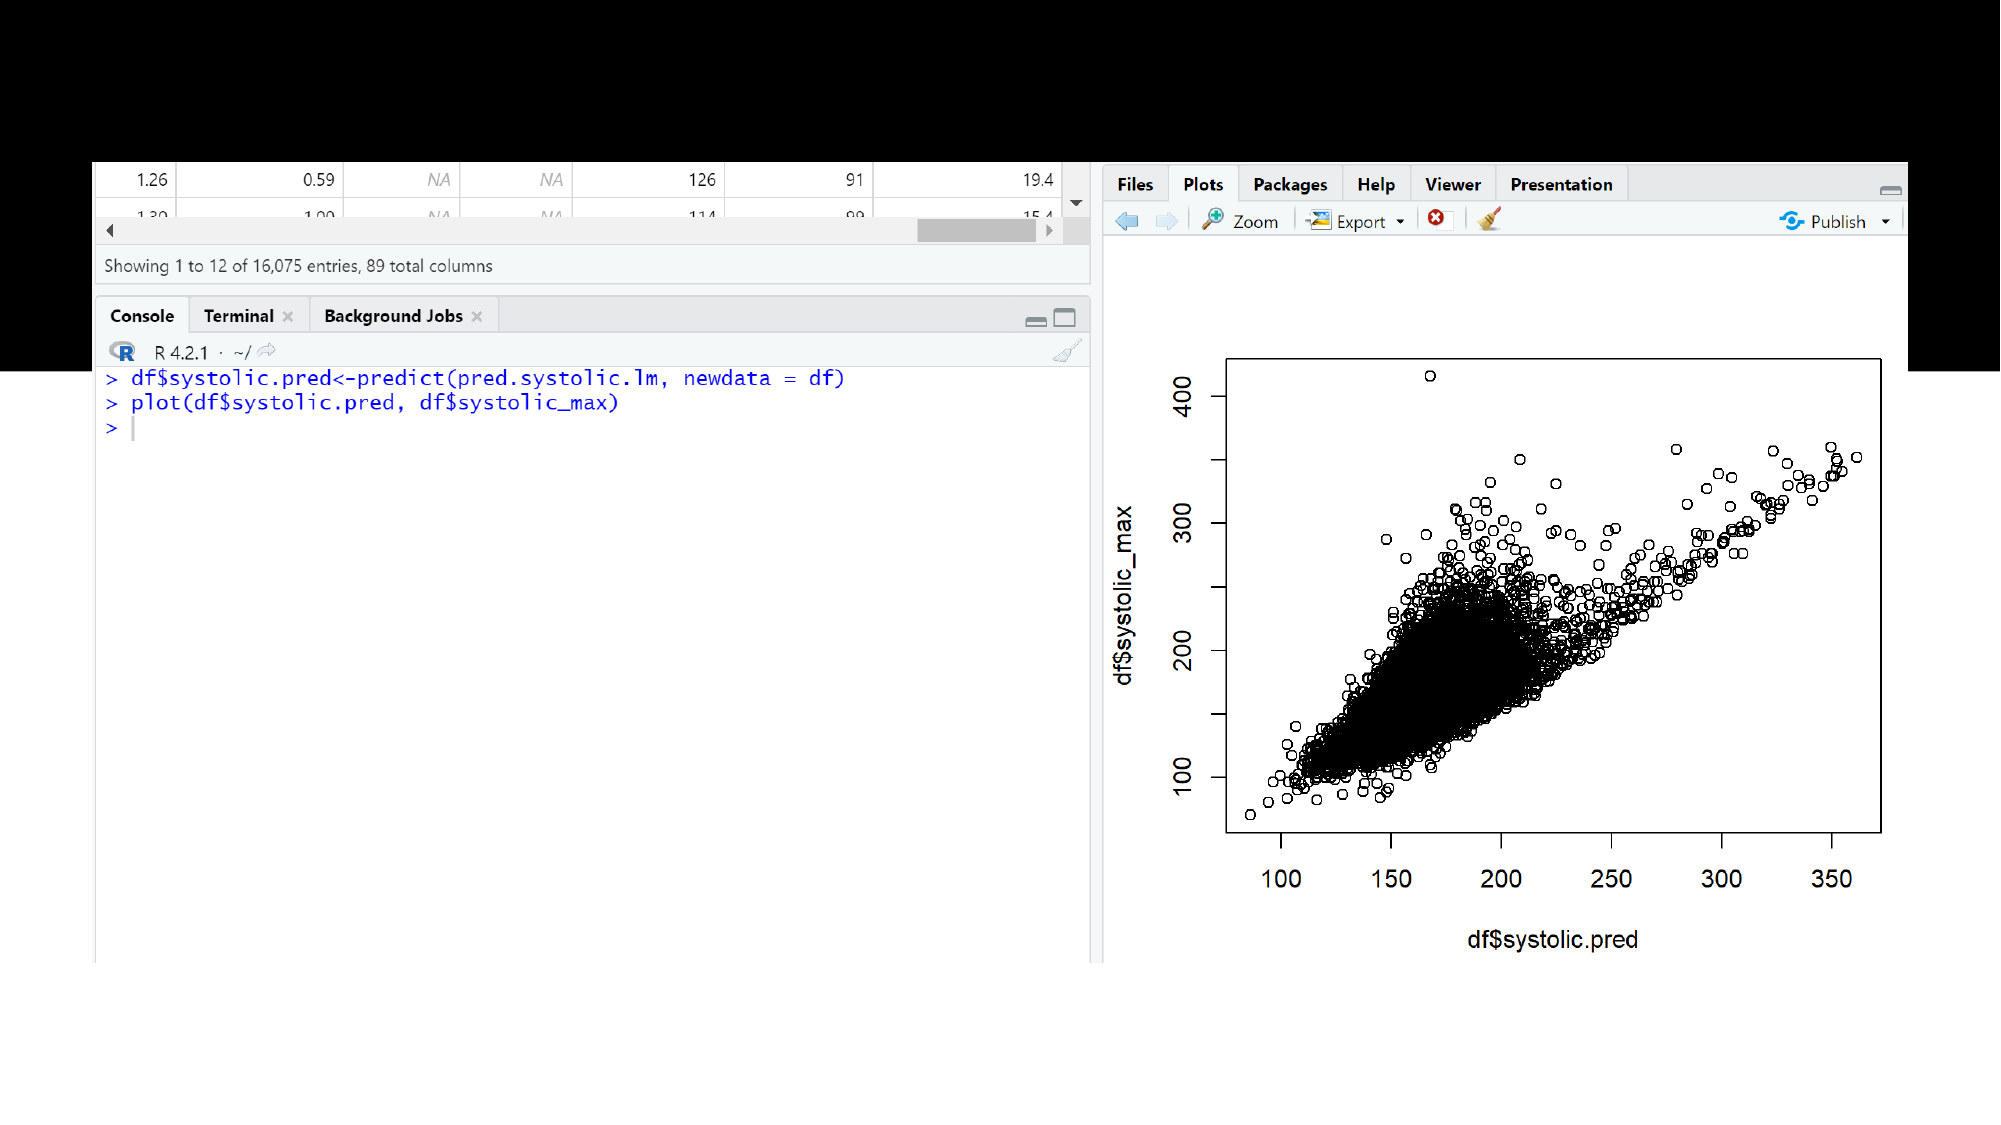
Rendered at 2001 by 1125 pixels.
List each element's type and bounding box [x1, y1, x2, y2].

picture [92, 162, 1908, 963]
